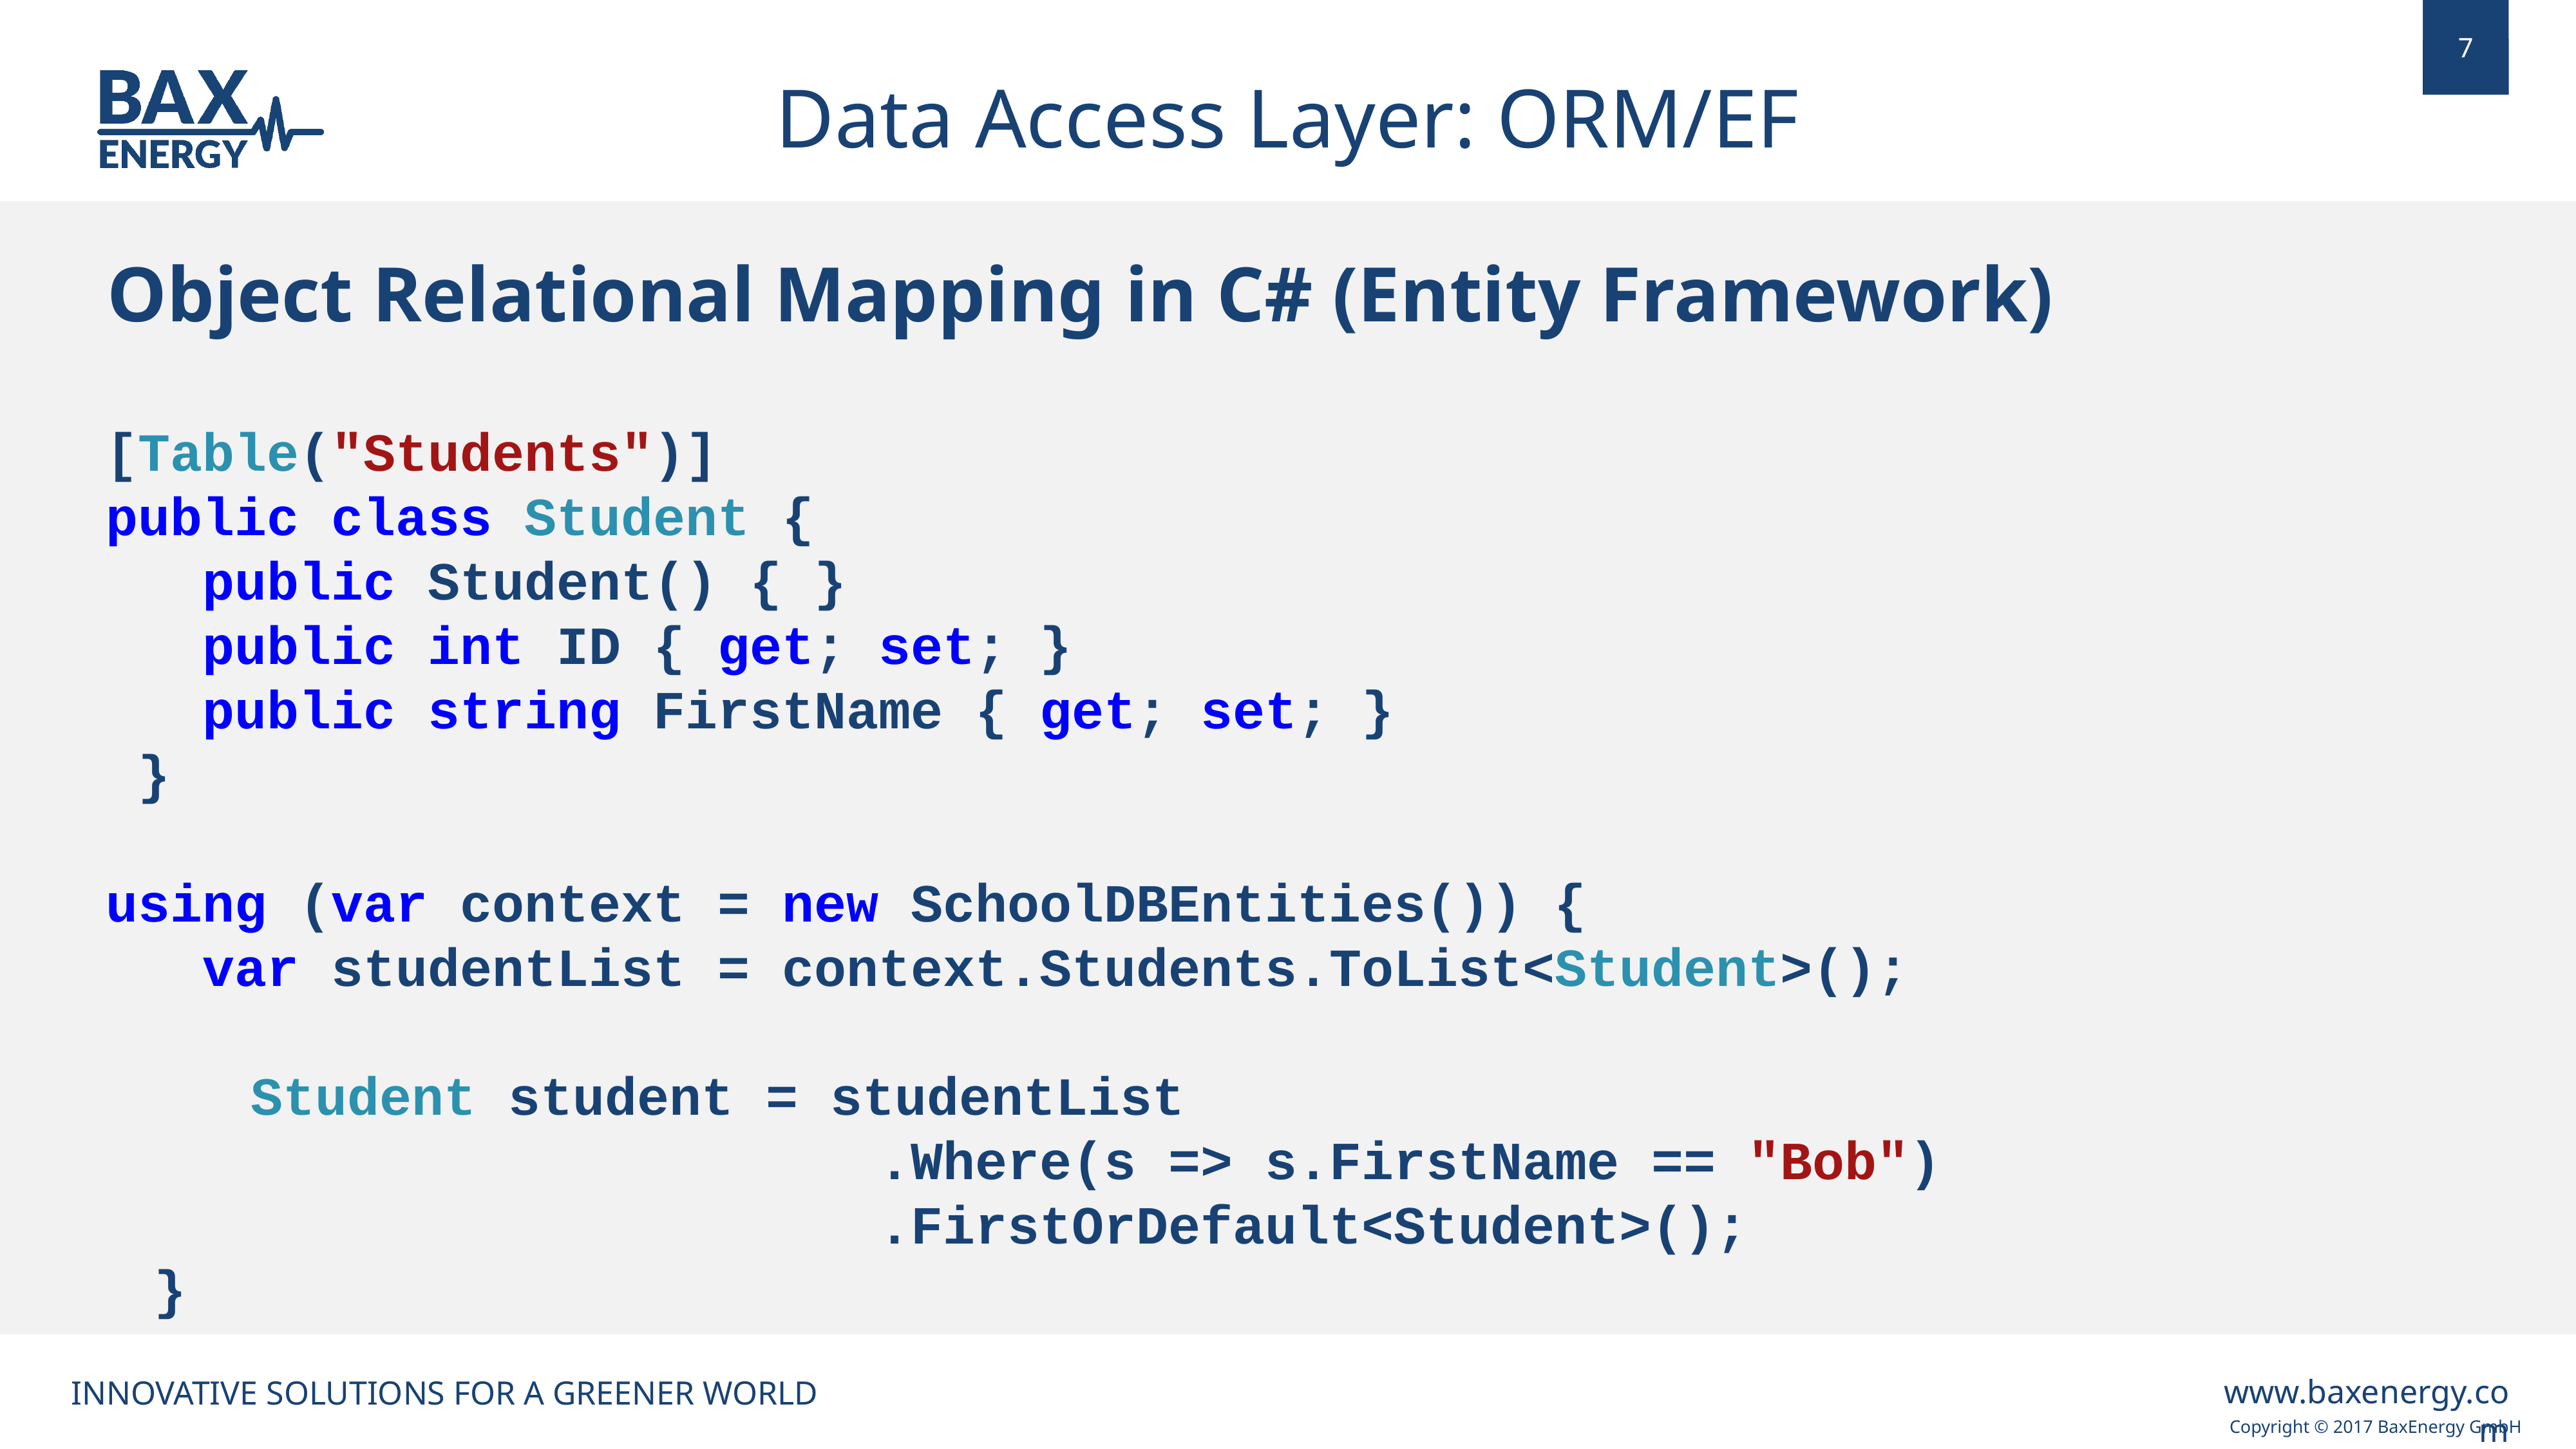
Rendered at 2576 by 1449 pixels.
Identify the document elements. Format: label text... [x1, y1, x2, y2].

text_box [Table("Students")] public class Student { public Student() { } public int ID { get; set; } public string FirstName { get; set; } } using (var context = new SchoolDBEntities()) { var studentList = context.Students.ToList<Student>(); Student student = studentList .Where(s => s.FirstName == "Bob") .FirstOrDefault<Student>(); } [96, 412, 2463, 1324]
list Object Relational Mapping in C# (Entity Framework) [97, 252, 2456, 399]
list Data Access Layer: ORM/EF [0, 0, 2576, 244]
